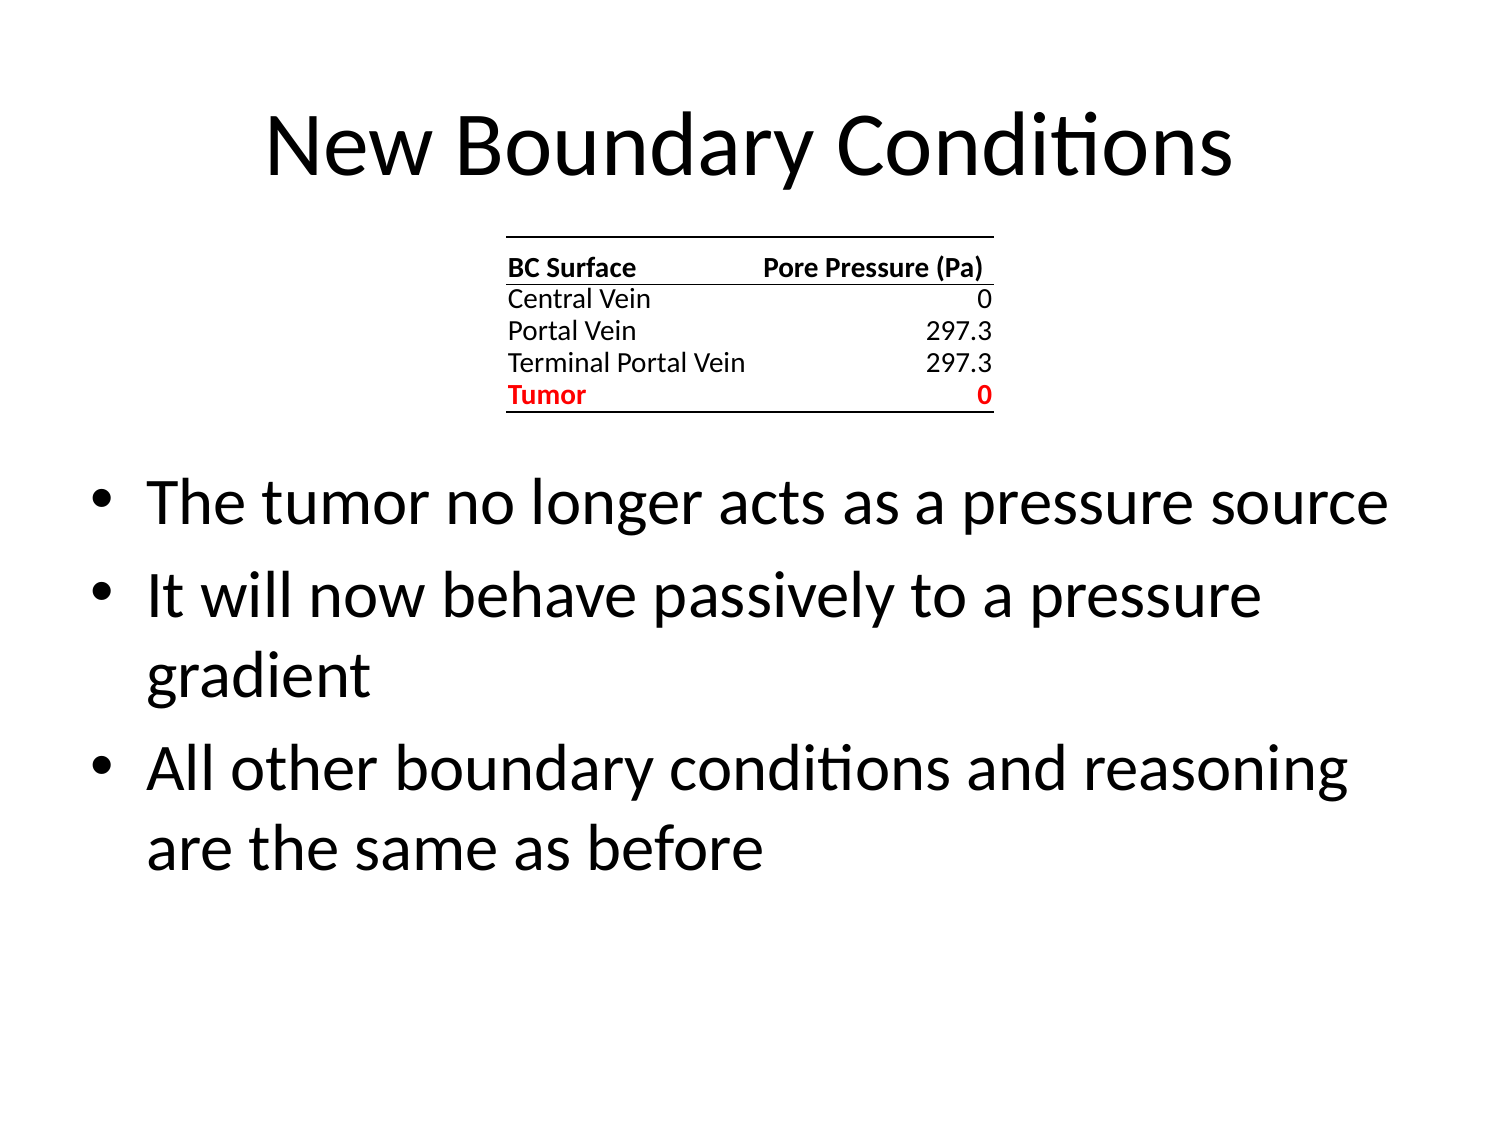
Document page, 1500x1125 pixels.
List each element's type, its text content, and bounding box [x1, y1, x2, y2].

table_cell 0 [762, 380, 994, 411]
table_header BC Surface [506, 238, 762, 284]
table_cell Central Vein [506, 285, 762, 316]
table_cell 297.3 [762, 316, 994, 348]
table_cell 297.3 [762, 348, 994, 380]
table_cell Tumor [506, 380, 762, 411]
list The tumor no longer acts as a pressure source It will now behave passively to a pressure gradient All other boundary conditions and reasoning are the same as before [75, 450, 1425, 1005]
table_cell 0 [762, 285, 994, 316]
title New Boundary Conditions [75, 45, 1425, 233]
table_header Pore Pressure (Pa) [762, 238, 994, 284]
table_cell Portal Vein [506, 316, 762, 348]
table_cell Terminal Portal Vein [506, 348, 762, 380]
